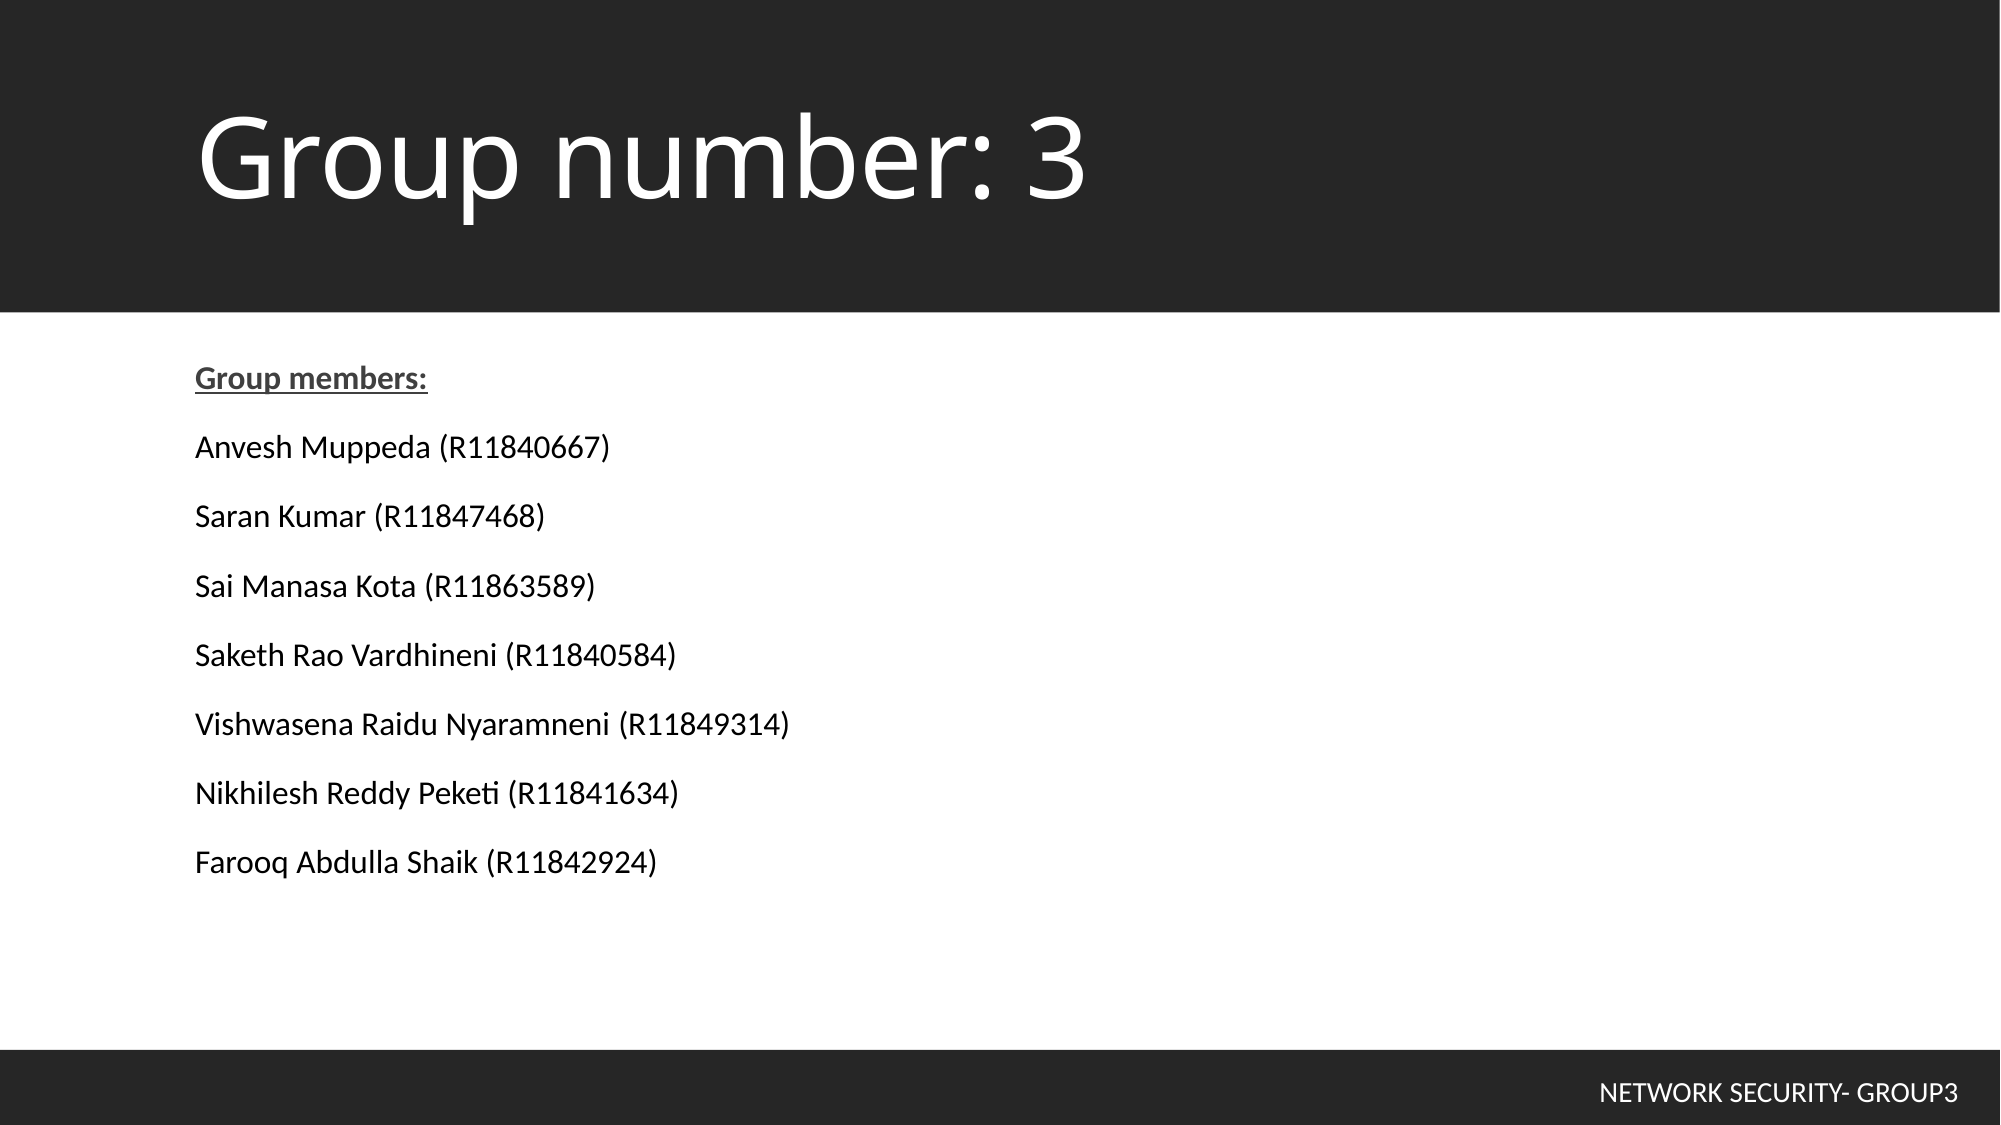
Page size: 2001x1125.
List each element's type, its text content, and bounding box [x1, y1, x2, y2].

title Group number: 3 [180, 47, 1830, 285]
text_box [0, 1049, 2000, 1125]
text_box [0, 314, 2000, 1049]
text_box [0, 0, 2000, 314]
footer NETWORK SECURITY- GROUP3 [855, 1065, 1974, 1125]
list Group members: Anvesh Muppeda (R11840667) Saran Kumar (R11847468) Sai Manasa Kota (R11863589) Saketh Rao Vardhineni (R11840584) Vishwasena Raidu Nyaramneni (R11849314) Nikhilesh Reddy Peketi (R11841634) Farooq Abdulla Shaik (R11842924) [179, 348, 1830, 1021]
